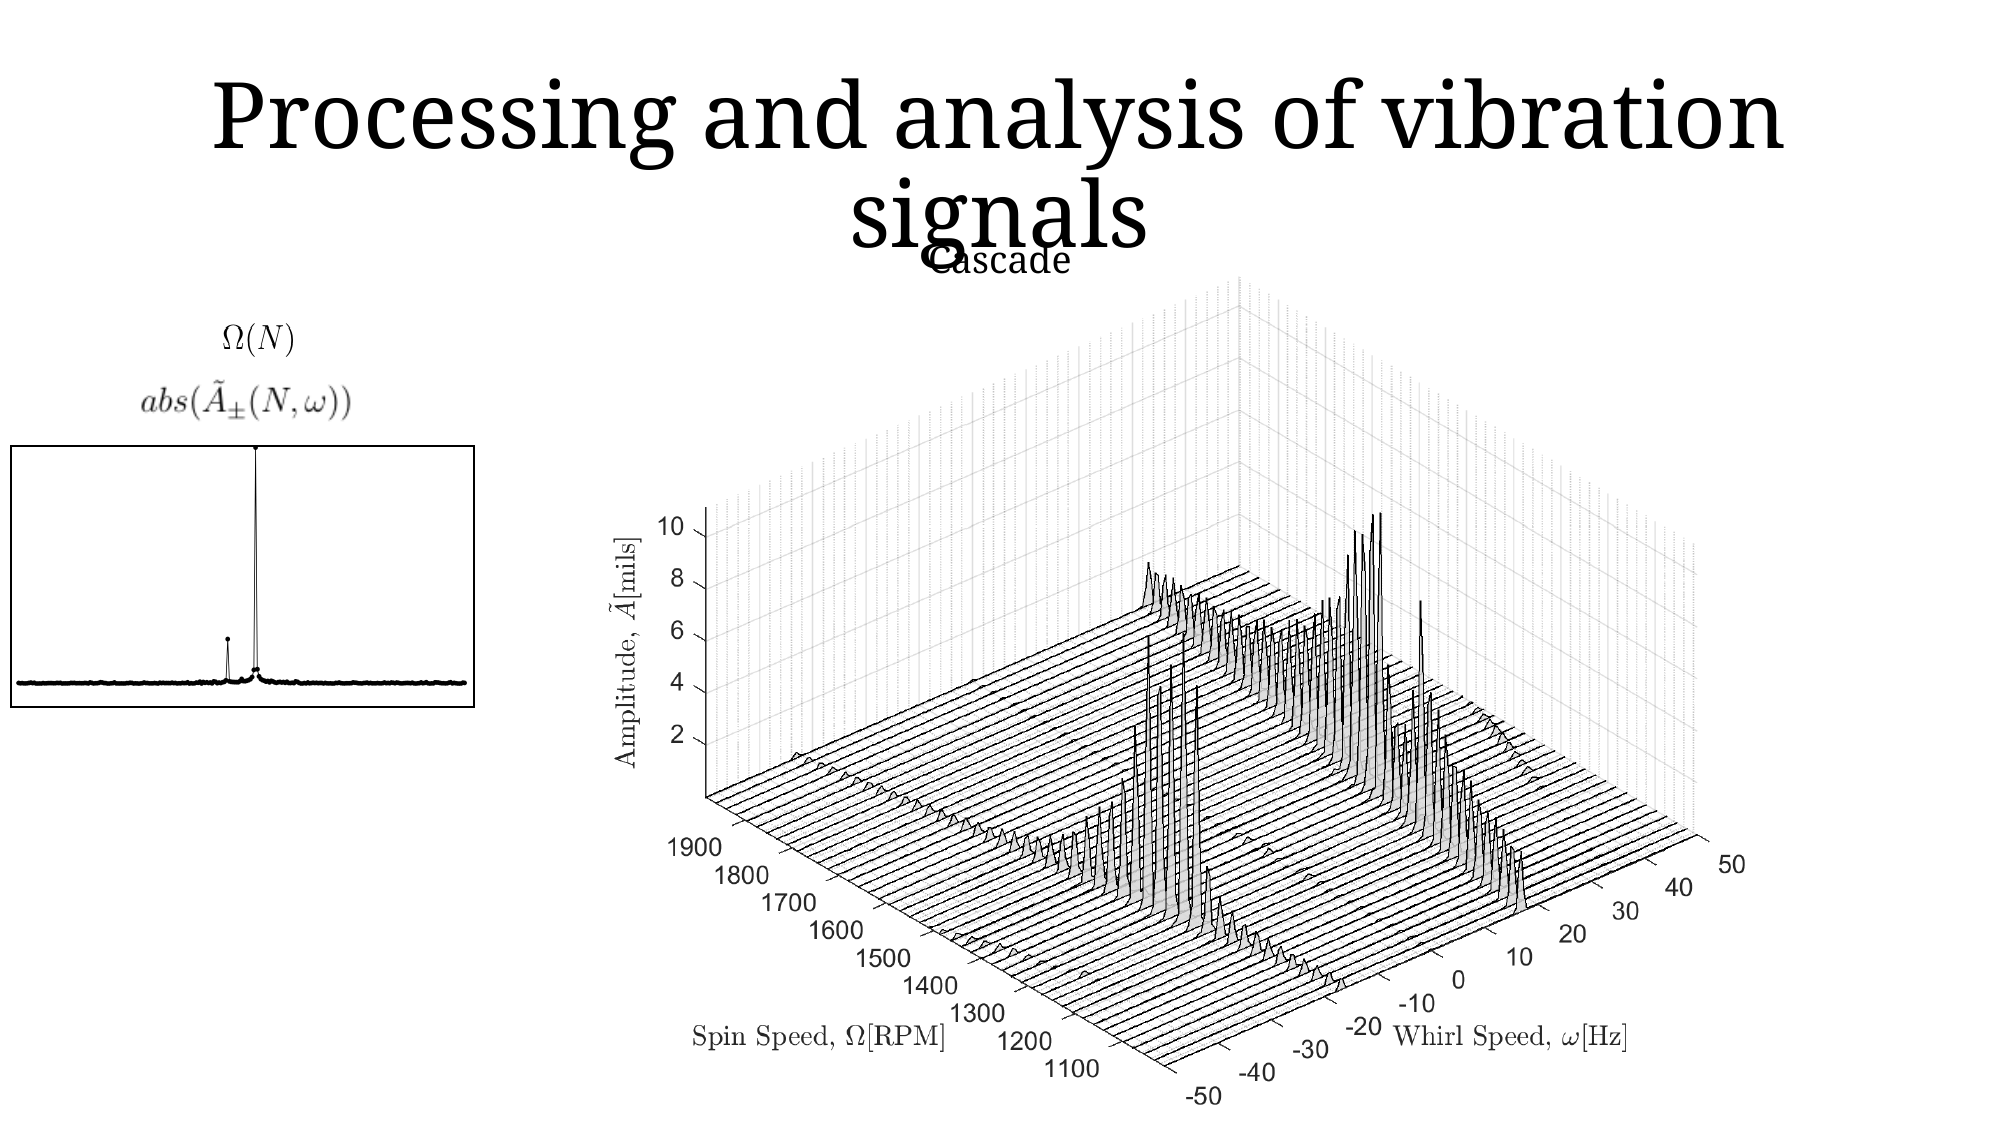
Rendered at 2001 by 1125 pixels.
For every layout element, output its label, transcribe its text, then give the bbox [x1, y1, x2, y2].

title Processing and analysis of vibration signals [137, 59, 1863, 278]
picture [15, 445, 467, 686]
picture [123, 312, 363, 431]
picture [608, 276, 1745, 1105]
text_box [10, 445, 475, 708]
text_box Cascade [774, 228, 1225, 276]
